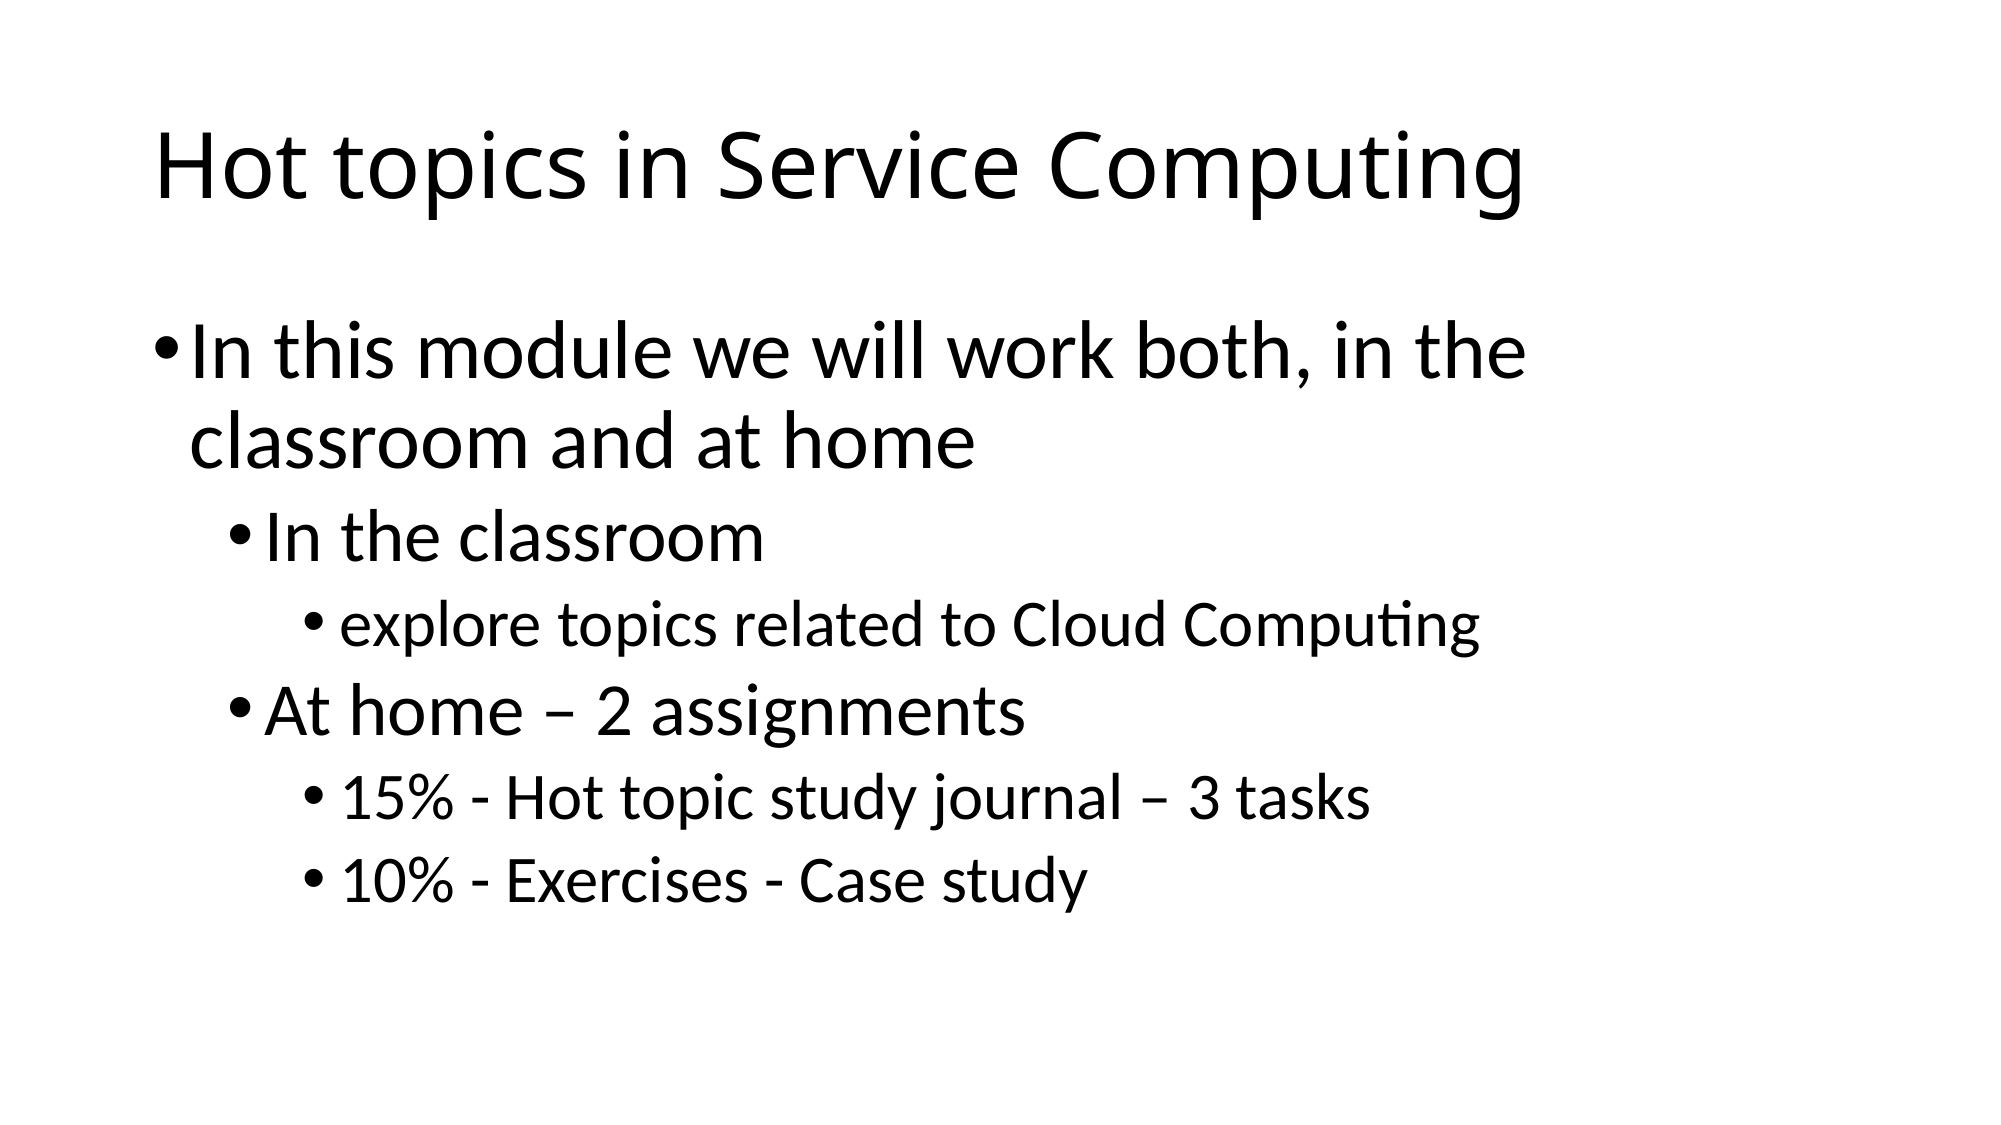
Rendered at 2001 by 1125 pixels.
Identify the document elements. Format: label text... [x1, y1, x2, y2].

title Hot topics in Service Computing [137, 59, 1863, 278]
list In this module we will work both, in the classroom and at home In the classroom explore topics related to Cloud Computing At home – 2 assignments 15% - Hot topic study journal – 3 tasks 10% - Exercises - Case study [137, 299, 1863, 1014]
